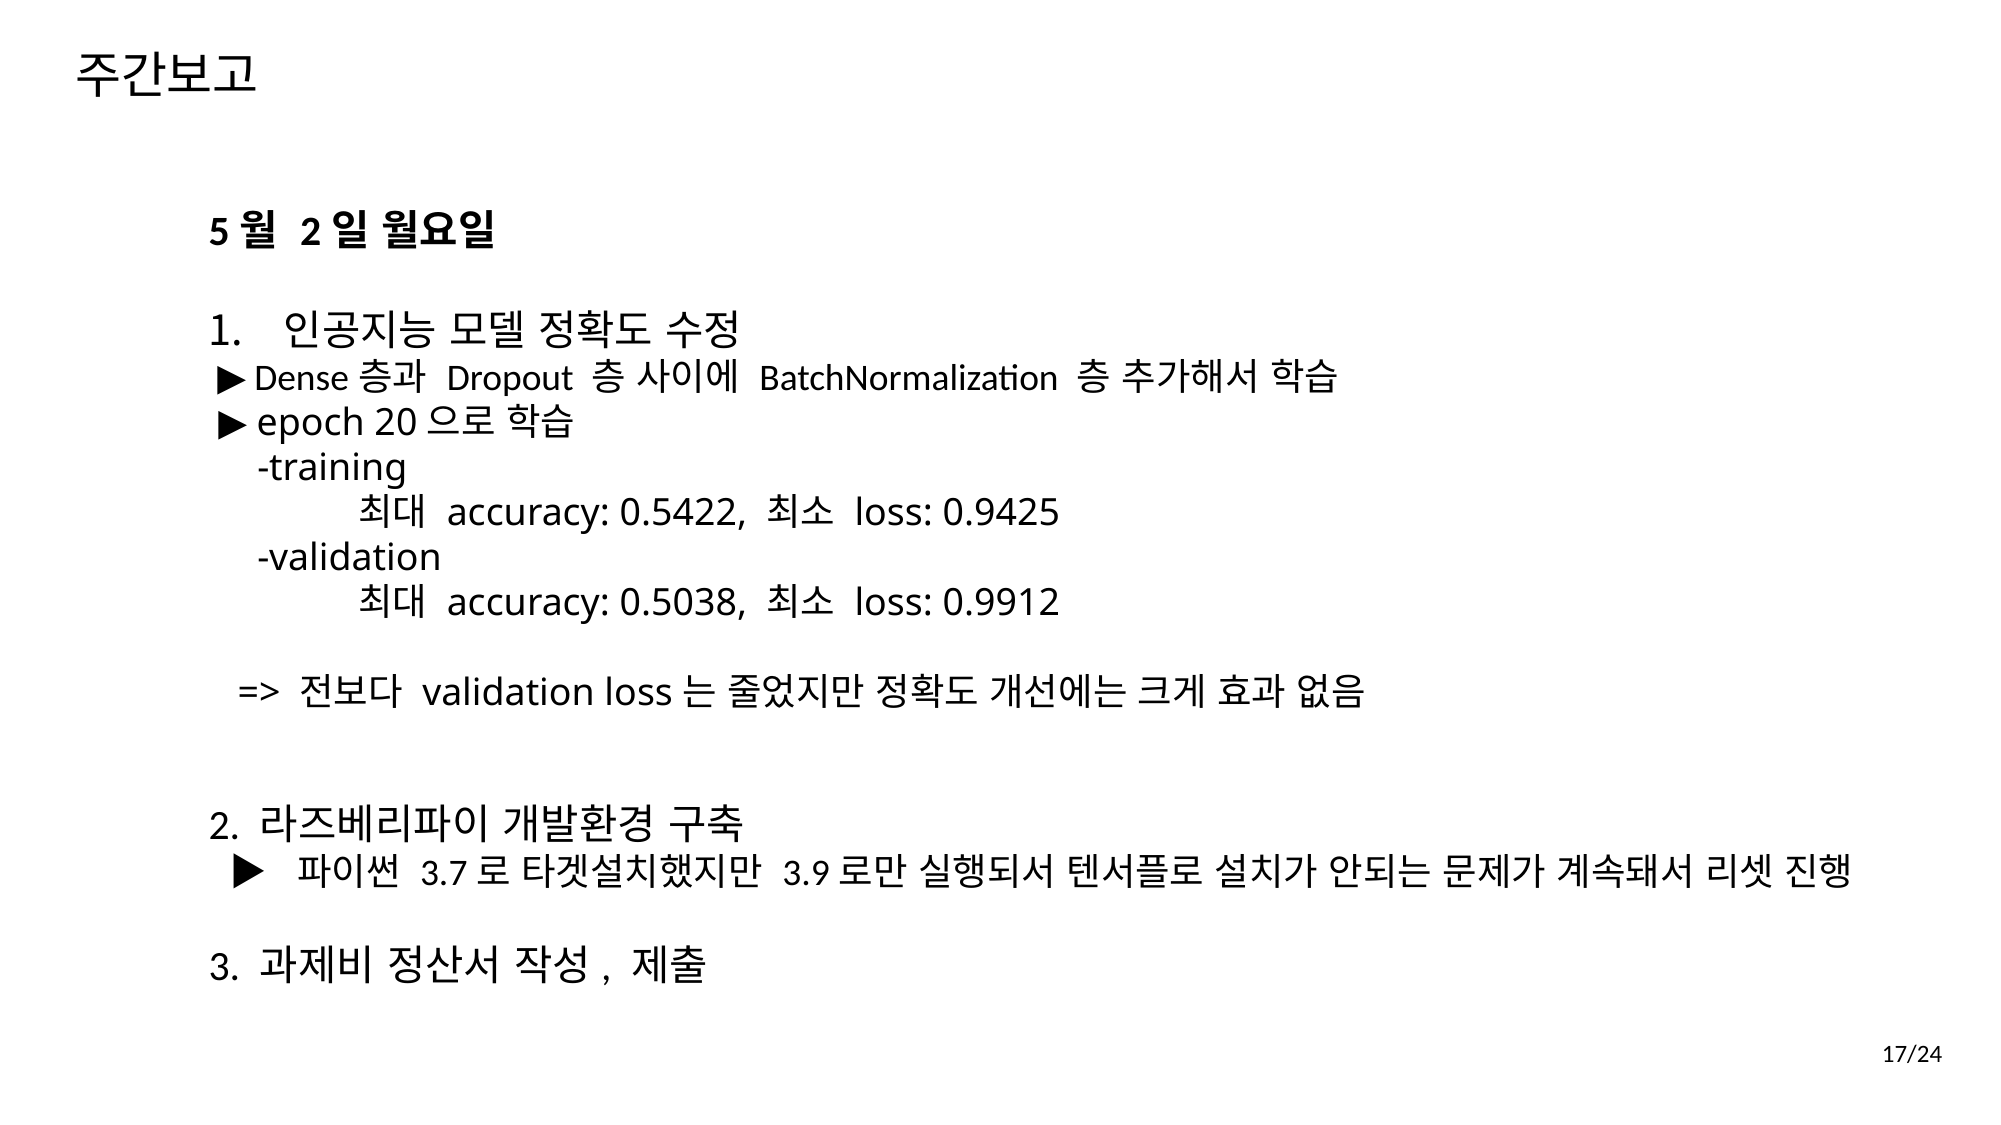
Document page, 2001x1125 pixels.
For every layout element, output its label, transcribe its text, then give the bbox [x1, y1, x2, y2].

text_box 5월 2일 월요일 인공지능 모델 정확도 수정 ▶ Dense층과 Dropout 층 사이에 BatchNormalization 층 추가해서 학습 ▶ epoch 20으로 학습 -training 최대 accuracy: 0.5422, 최소 loss: 0.9425 -validation 최대 accuracy: 0.5038, 최소 loss: 0.9912 => 전보다 validation loss는 줄었지만 정확도 개선에는 크게 효과 없음 2. 라즈베리파이 개발환경 구축 ▶ 파이썬 3.7로 타겟설치했지만 3.9로만 실행되서 텐서플로 설치가 안되는 문제가 계속돼서 리셋 진행 3. 과제비 정산서 작성, 제출 [193, 195, 1870, 996]
text_box 17/24 [1867, 1030, 1958, 1075]
text_box 주간보고 [60, 36, 274, 112]
